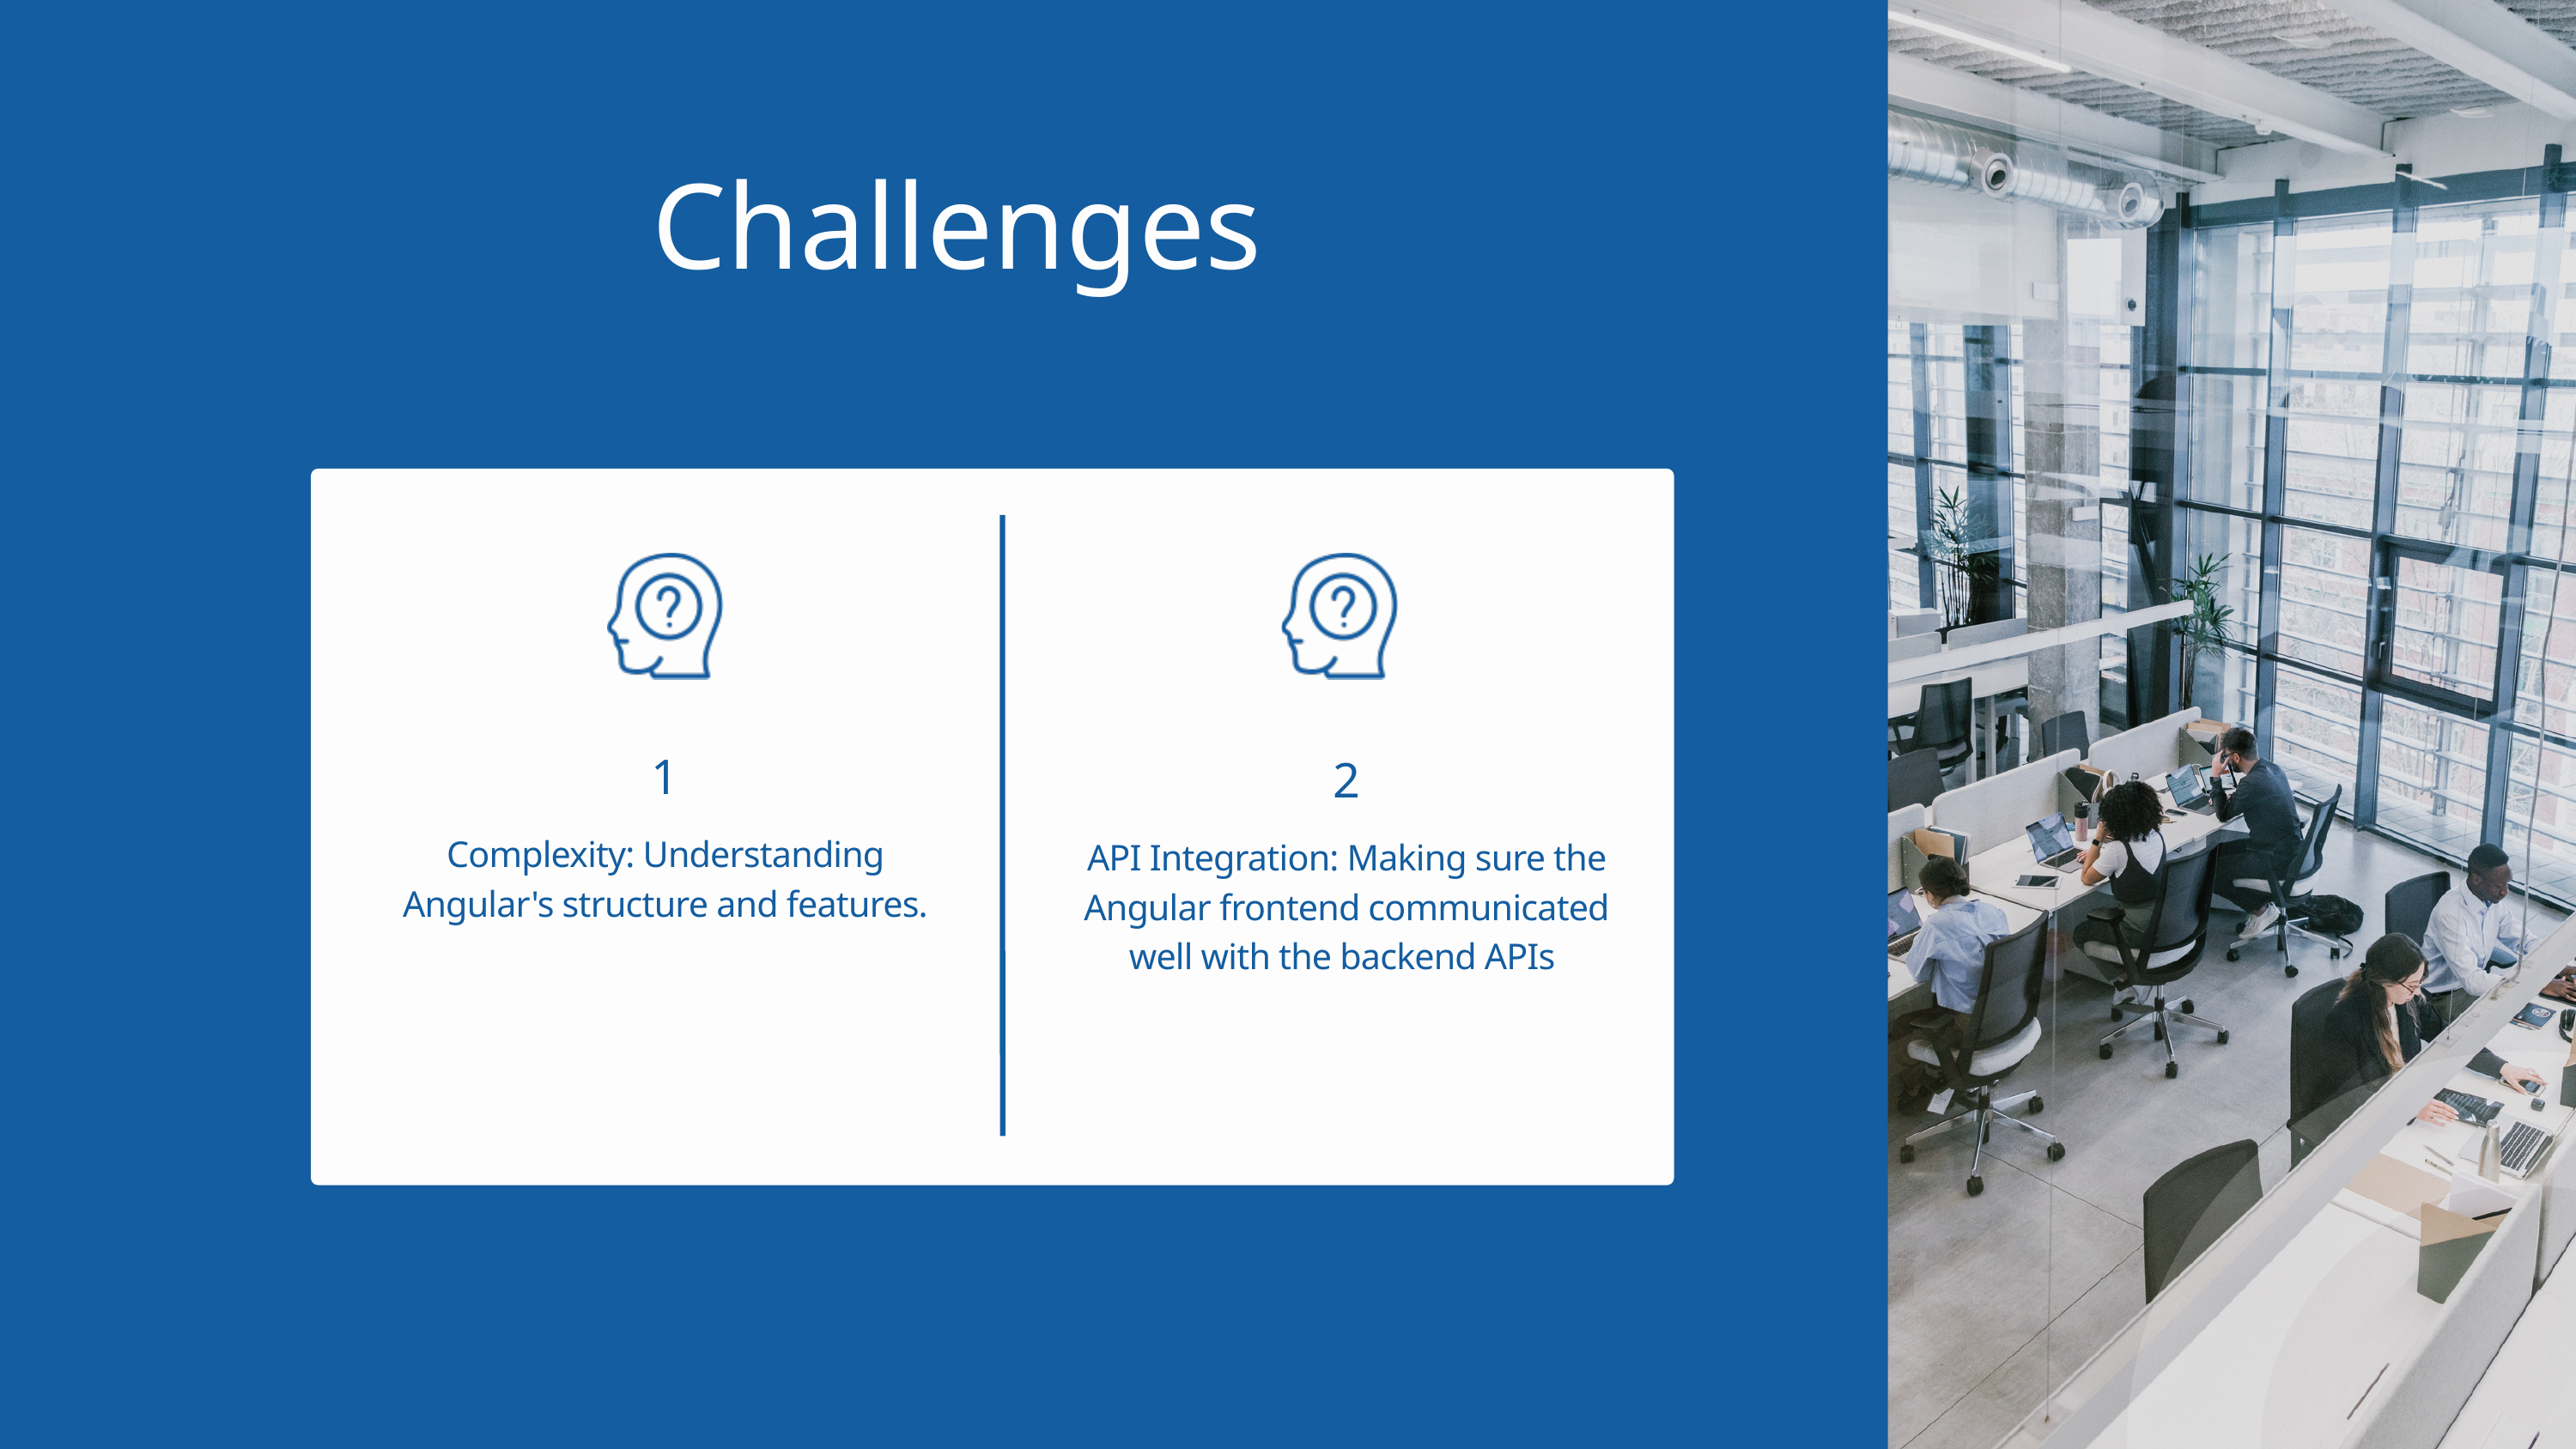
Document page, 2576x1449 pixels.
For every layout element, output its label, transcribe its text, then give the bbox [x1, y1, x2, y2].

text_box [2193, 1118, 2576, 1449]
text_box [310, 468, 1674, 1185]
text_box [1887, 0, 2576, 1449]
text_box Challenges [652, 127, 1334, 293]
